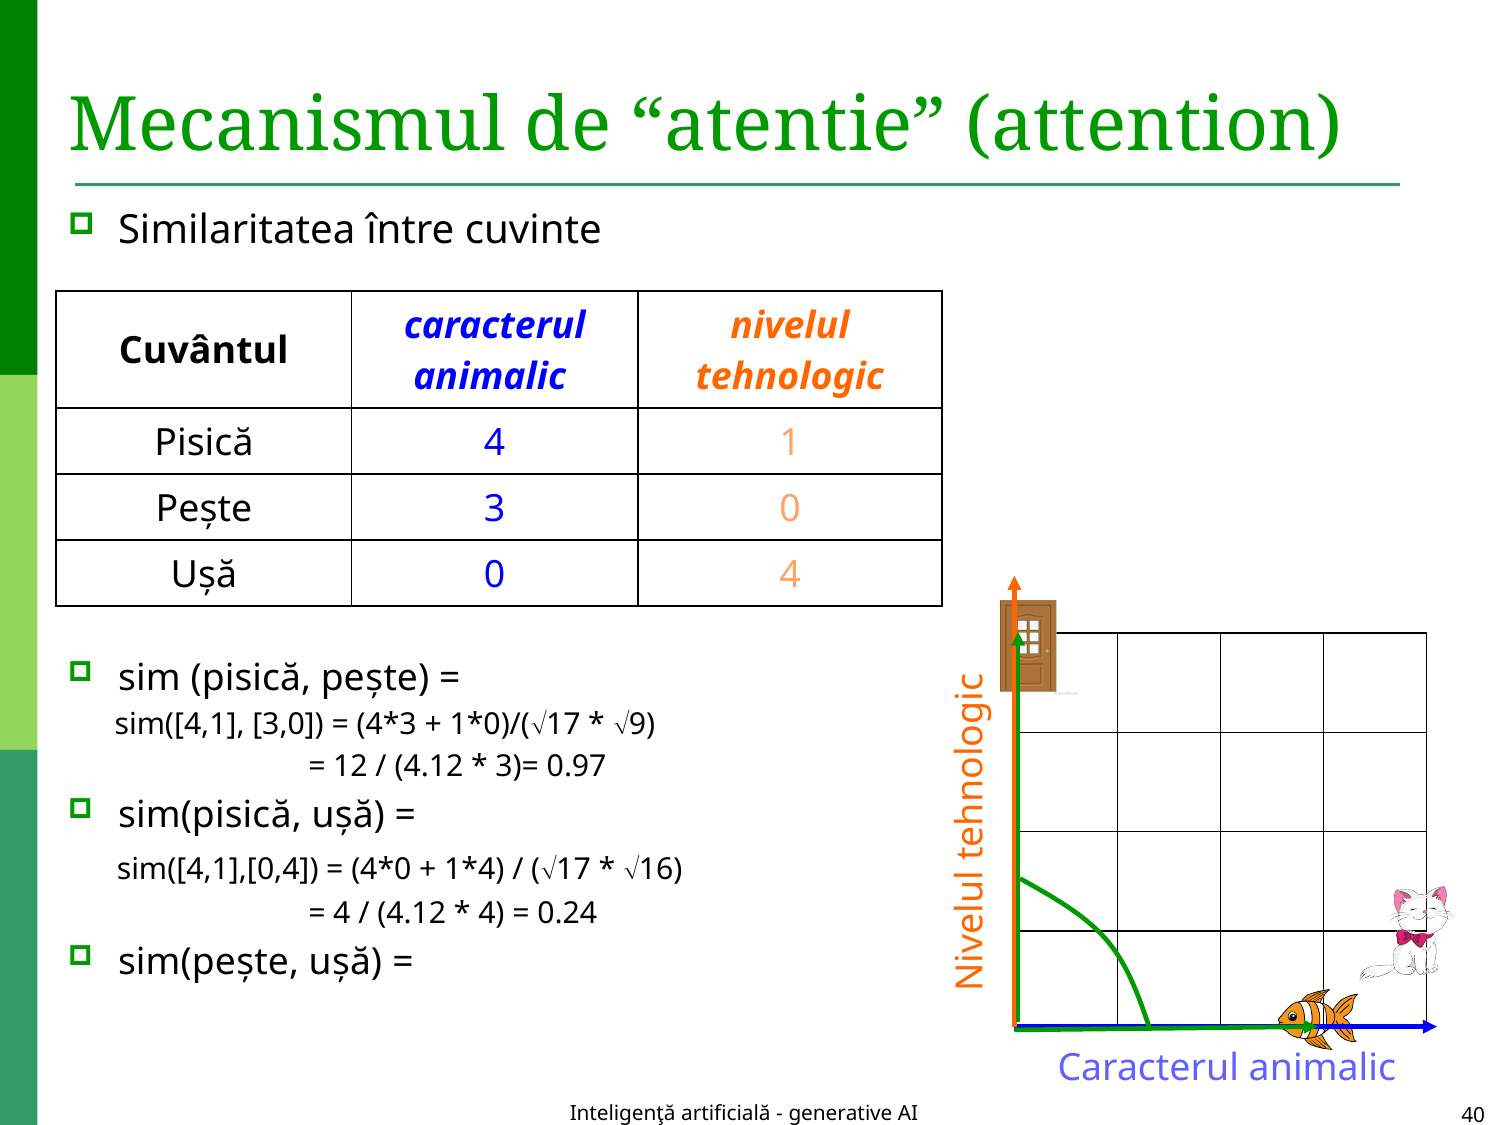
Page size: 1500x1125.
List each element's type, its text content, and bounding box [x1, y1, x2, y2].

title Mecanismul de “atentie” (attention) [53, 19, 1471, 173]
footer Inteligenţă artificială - generative AI [1013, 1029, 1320, 1036]
table_cell Ușă [57, 541, 351, 605]
table_cell 3 [352, 475, 637, 539]
table_cell 0 [352, 541, 637, 605]
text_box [937, 575, 1483, 1096]
footer Inteligenţă artificială - generative AI [229, 1091, 1149, 1125]
table_cell Pește [57, 475, 351, 539]
table_header Cuvântul [57, 292, 351, 407]
table_cell 4 [639, 541, 941, 605]
table_cell 0 [639, 475, 941, 539]
list Similaritatea între cuvinte sim (pisică, pește) = sim([4,1], [3,0]) = (4*3 + 1*0)/(17 * 9) = 12 / (4.12 * 3)= 0.97 sim(pisică, ușă) = sim([4,1],[0,4]) = (4*0 + 1*4) / (17 * 16) = 4 / (4.12 * 4) = 0.24 sim(pește, ușă) = sim([3,0],[0,4]) = (3*0 + 0*4) / (9* 16) = 0 [53, 196, 1471, 1094]
slide_number 40 [1149, 1093, 1500, 1125]
table_cell Pisică [57, 409, 351, 473]
table_cell 4 [352, 409, 637, 473]
table_header caracterul animalic [352, 292, 637, 407]
table_cell 1 [639, 409, 941, 473]
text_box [1014, 1026, 1319, 1031]
table_header nivelul tehnologic [639, 292, 941, 407]
